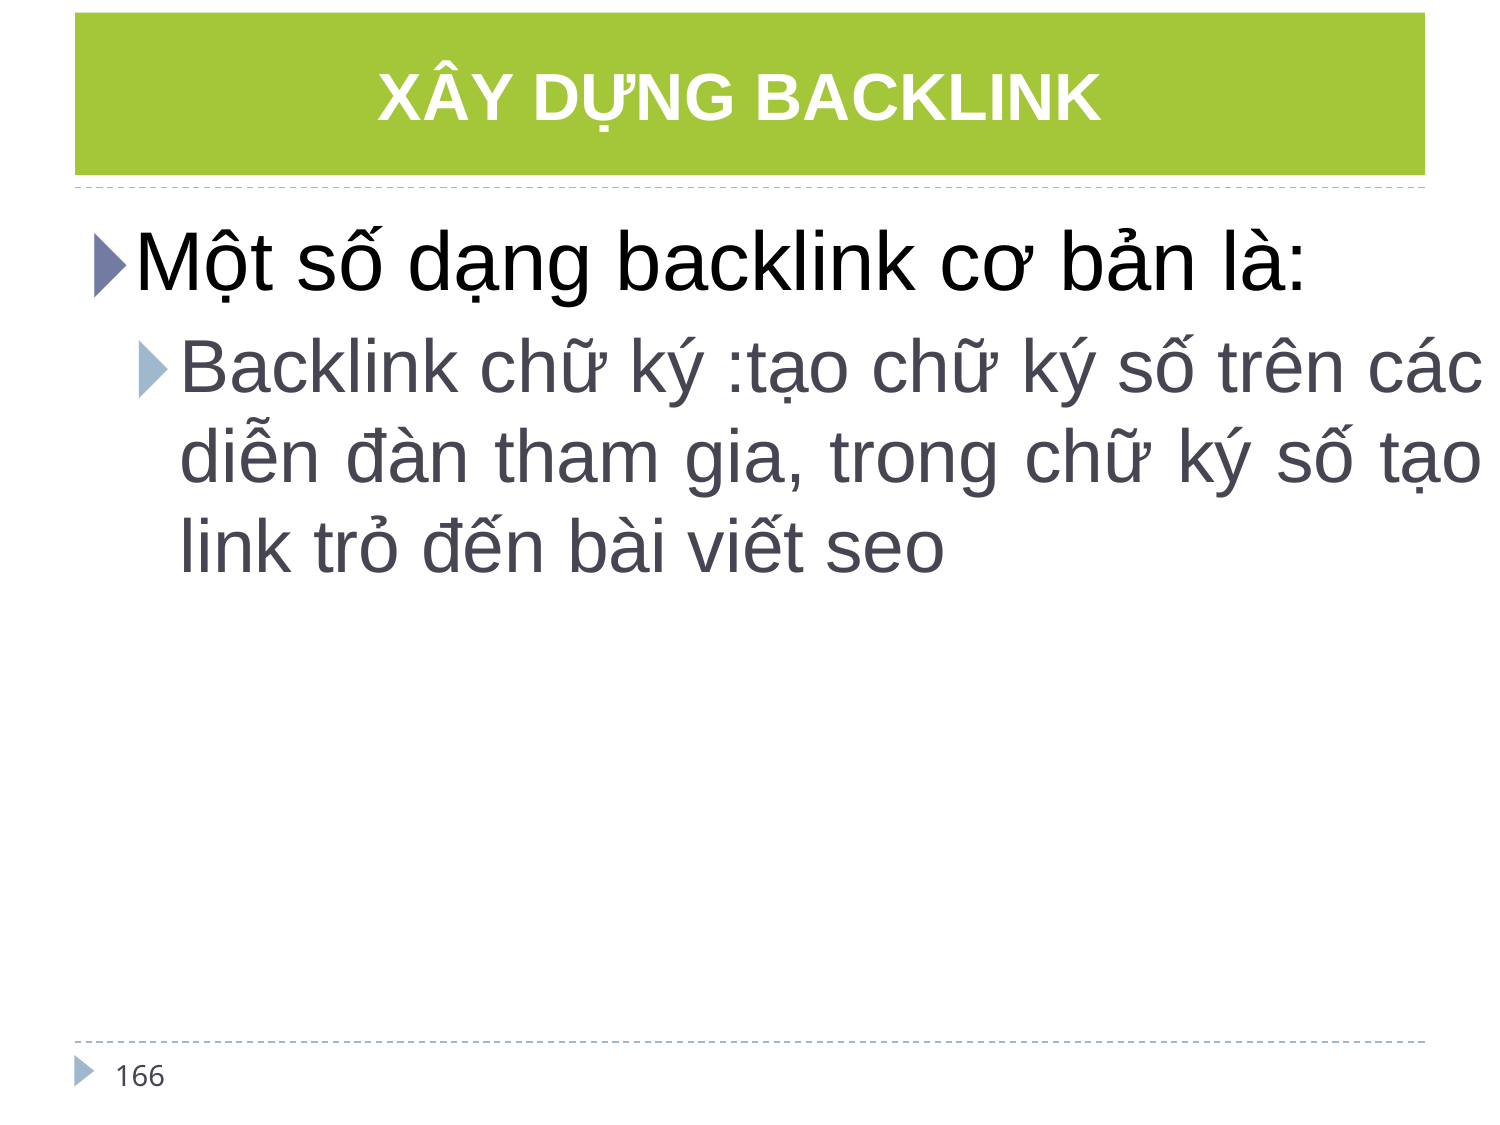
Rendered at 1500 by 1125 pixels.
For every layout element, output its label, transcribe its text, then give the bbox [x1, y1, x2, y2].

slide_number 166 [99, 1050, 425, 1110]
title XÂY DỰNG BACKLINK [75, 12, 1425, 175]
list Một số dạng backlink cơ bản là: Backlink chữ ký :tạo chữ ký số trên các diễn đàn tham gia, trong chữ ký số tạo link trỏ đến bài viết seo [75, 200, 1500, 1010]
